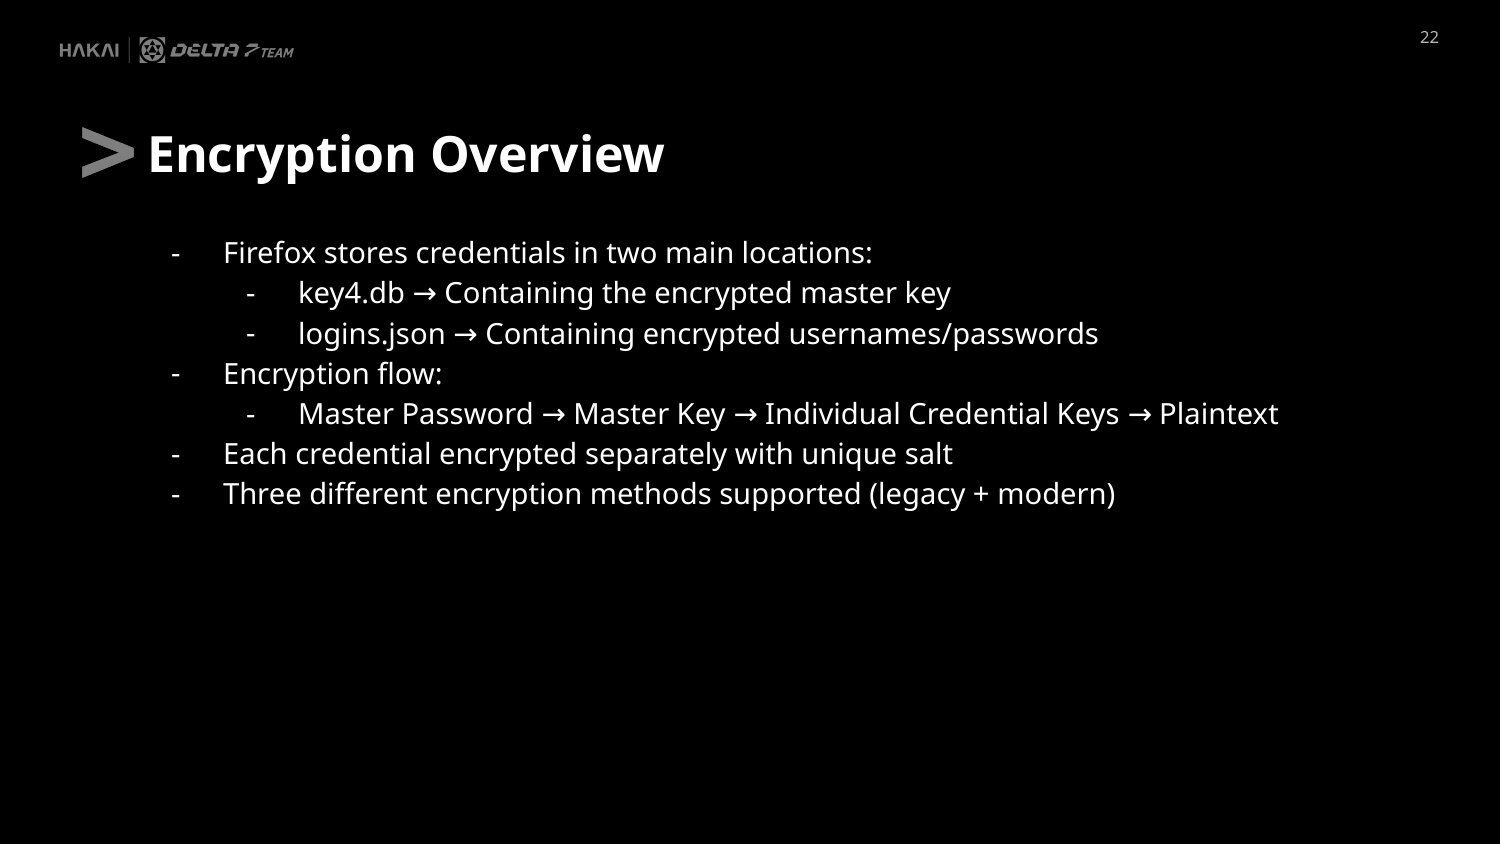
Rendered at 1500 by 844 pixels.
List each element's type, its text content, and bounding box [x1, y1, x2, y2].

text_box Encryption Overview [57, 107, 1392, 198]
picture [58, 35, 295, 64]
text_box Firefox stores credentials in two main locations: key4.db → Containing the encrypted master key logins.json → Containing encrypted usernames/passwords Encryption flow: Master Password → Master Key → Individual Credential Keys → Plaintext Each credential encrypted separately with unique salt Three different encryption methods supported (legacy + modern) [133, 214, 1455, 526]
picture [82, 127, 134, 179]
text_box 22 [1397, 16, 1455, 57]
